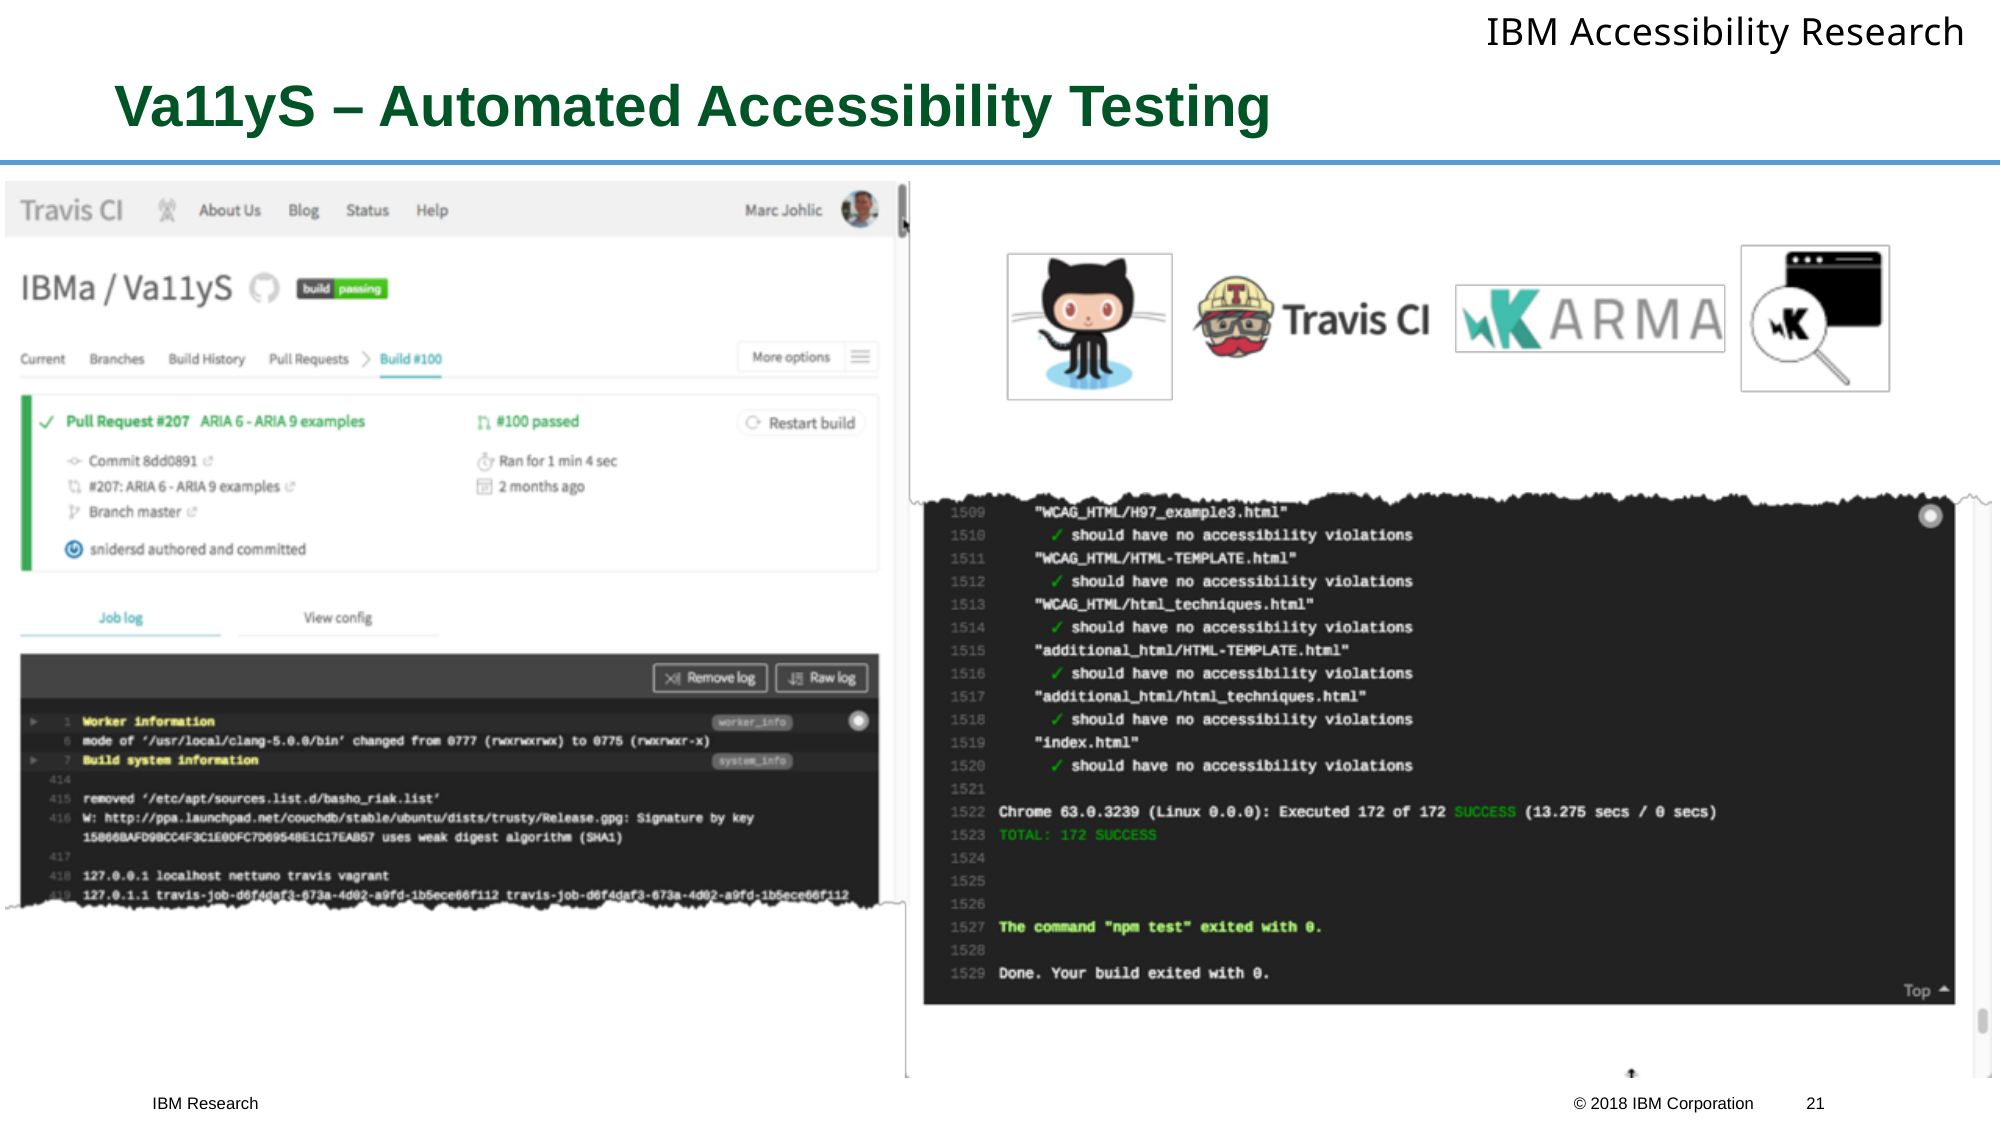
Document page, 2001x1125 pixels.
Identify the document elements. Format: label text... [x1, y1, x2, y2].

title Va11yS – Automated Accessibility Testing [99, 0, 1723, 147]
picture [5, 181, 1992, 1078]
